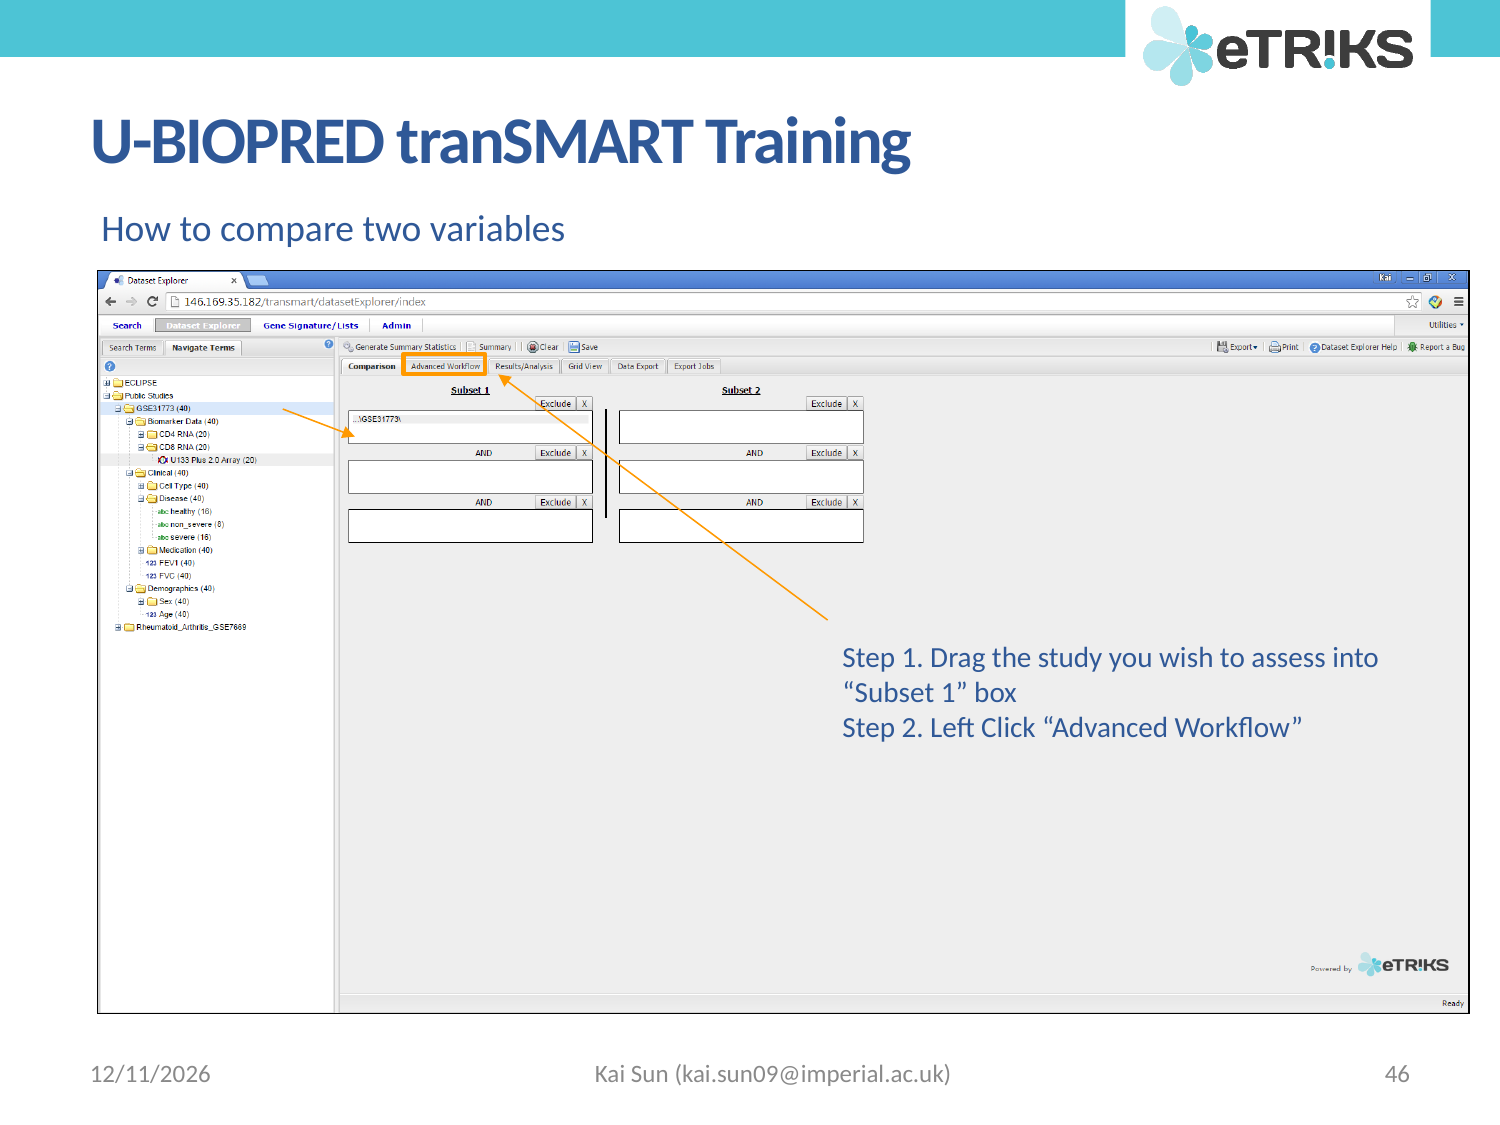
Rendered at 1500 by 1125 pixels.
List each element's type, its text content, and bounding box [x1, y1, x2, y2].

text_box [282, 408, 356, 437]
picture [97, 270, 1469, 1013]
text_box 46 [1074, 1042, 1425, 1103]
picture [1143, 6, 1413, 55]
text_box Kai Sun (kai.sun09@imperial.ac.uk) [371, 1042, 1074, 1103]
text_box How to compare two variables [86, 196, 581, 257]
text_box 14/01/2015 [75, 1042, 371, 1103]
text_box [497, 374, 828, 621]
text_box U-BIOPRED tranSMART Training [75, 55, 1426, 219]
